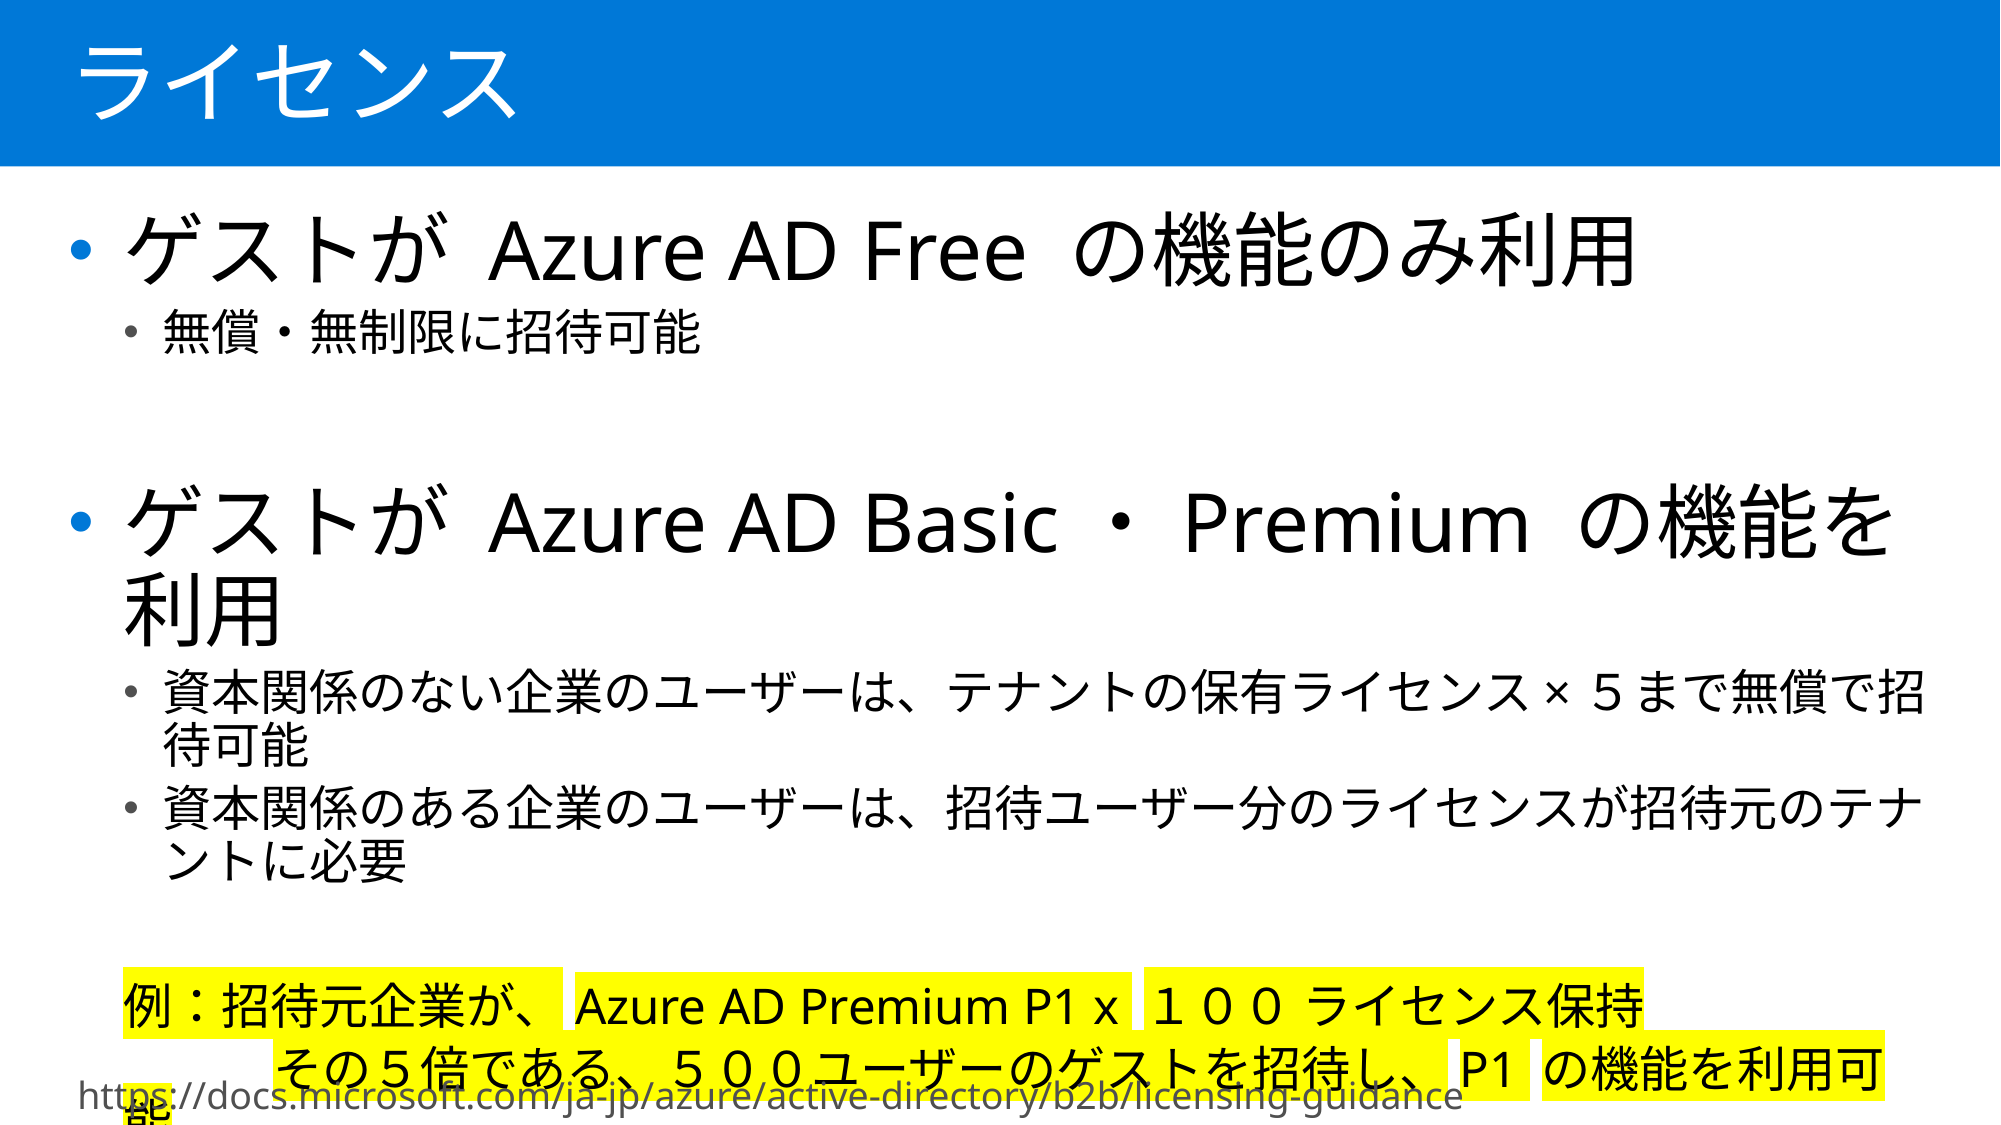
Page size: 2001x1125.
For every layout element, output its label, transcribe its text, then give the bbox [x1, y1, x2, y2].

text_box https://docs.microsoft.com/ja-jp/azure/active-directory/b2b/licensing-guidance [62, 1064, 1825, 1125]
list ライセンス [44, 21, 1956, 152]
list ゲストが Azure AD Free の機能のみ利用 無償・無制限に招待可能 ゲストが Azure AD Basic・Premium の機能を利用 資本関係のない企業のユーザーは、テナントの保有ライセンス×５まで無償で招待可能 資本関係のある企業のユーザーは、招待ユーザー分のライセンスが招待元のテナントに必要 例：招待元企業が、Azure AD Premium P1 x １００ ライセンス保持 その５倍である、５００ユーザーのゲストを招待し、P1 の機能を利用可能 ※ ゲストアカウントに実際にライセンスを割り当てることは不要 [44, 195, 1956, 1055]
